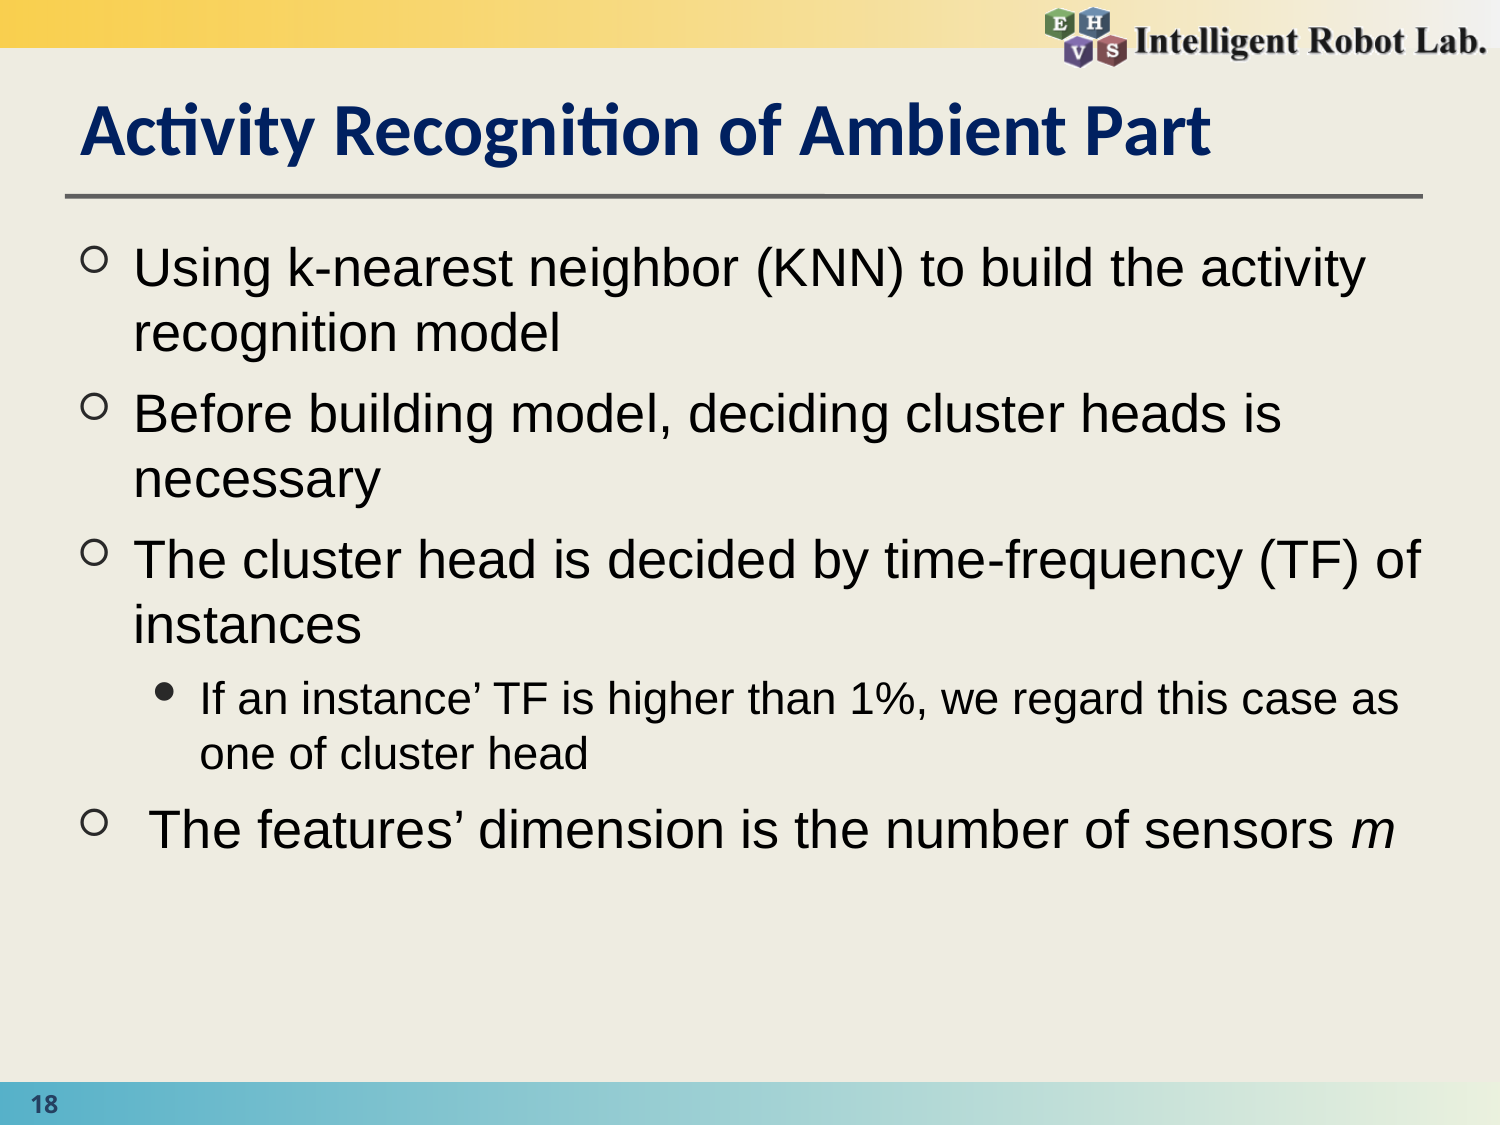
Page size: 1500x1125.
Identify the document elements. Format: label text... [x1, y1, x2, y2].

list Using k-nearest neighbor (KNN) to build the activity recognition model Before building model, deciding cluster heads is necessary The cluster head is decided by time-frequency (TF) of instances If an instance’ TF is higher than 1%, we regard this case as one of cluster head The features’ dimension is the number of sensors m [62, 224, 1459, 1029]
title Activity Recognition of Ambient Part [64, 66, 1413, 178]
picture [1045, 7, 1489, 68]
slide_number 18 [0, 1070, 89, 1125]
